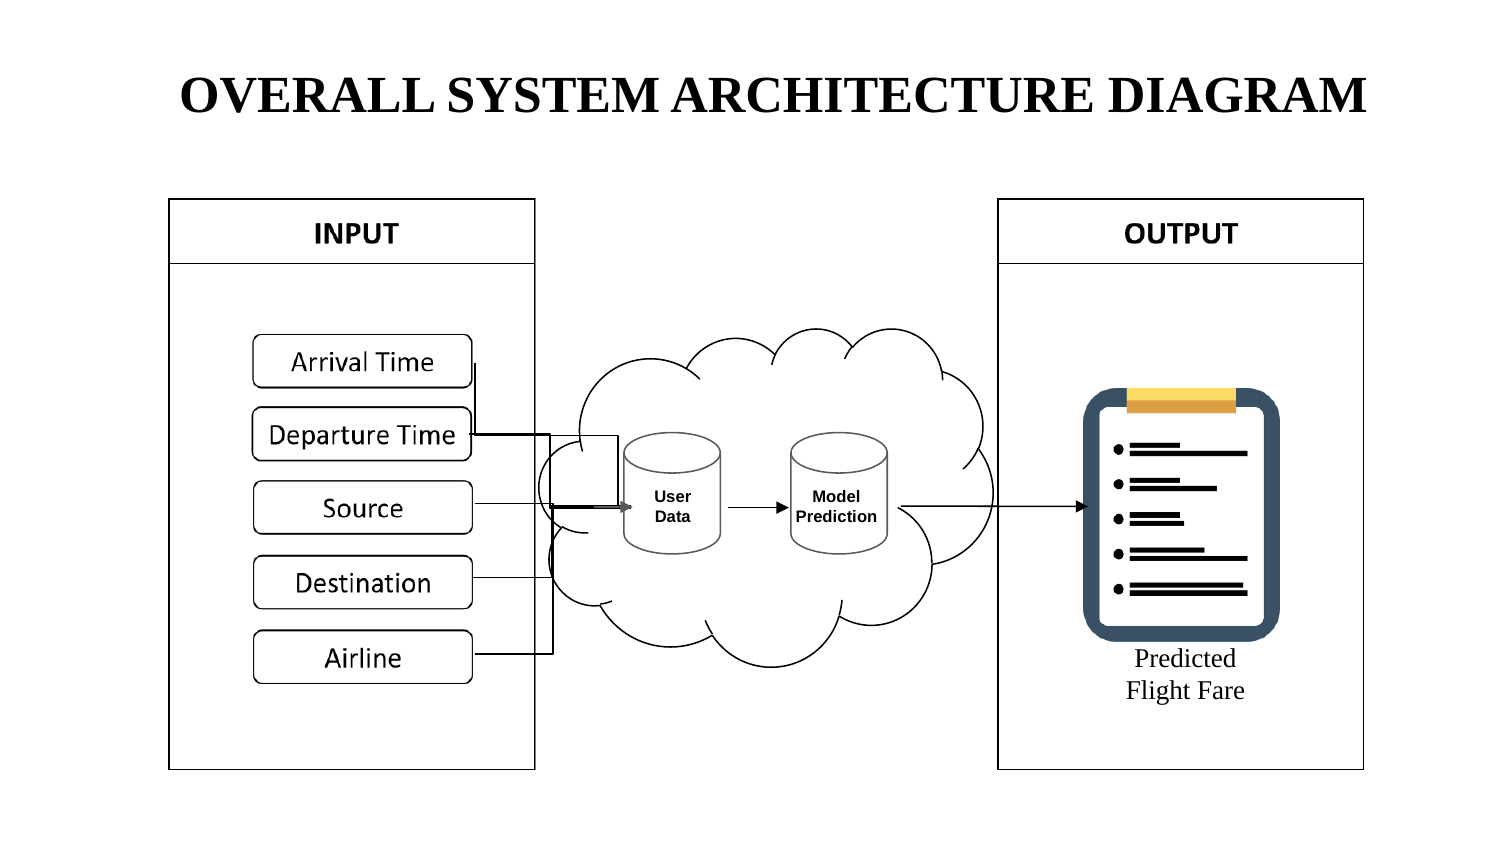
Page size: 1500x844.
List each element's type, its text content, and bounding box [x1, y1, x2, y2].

picture [167, 198, 1365, 770]
text_box OVERALL SYSTEM ARCHITECTURE DIAGRAM [32, 45, 1476, 138]
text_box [474, 506, 632, 655]
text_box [474, 362, 619, 432]
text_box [468, 433, 632, 506]
